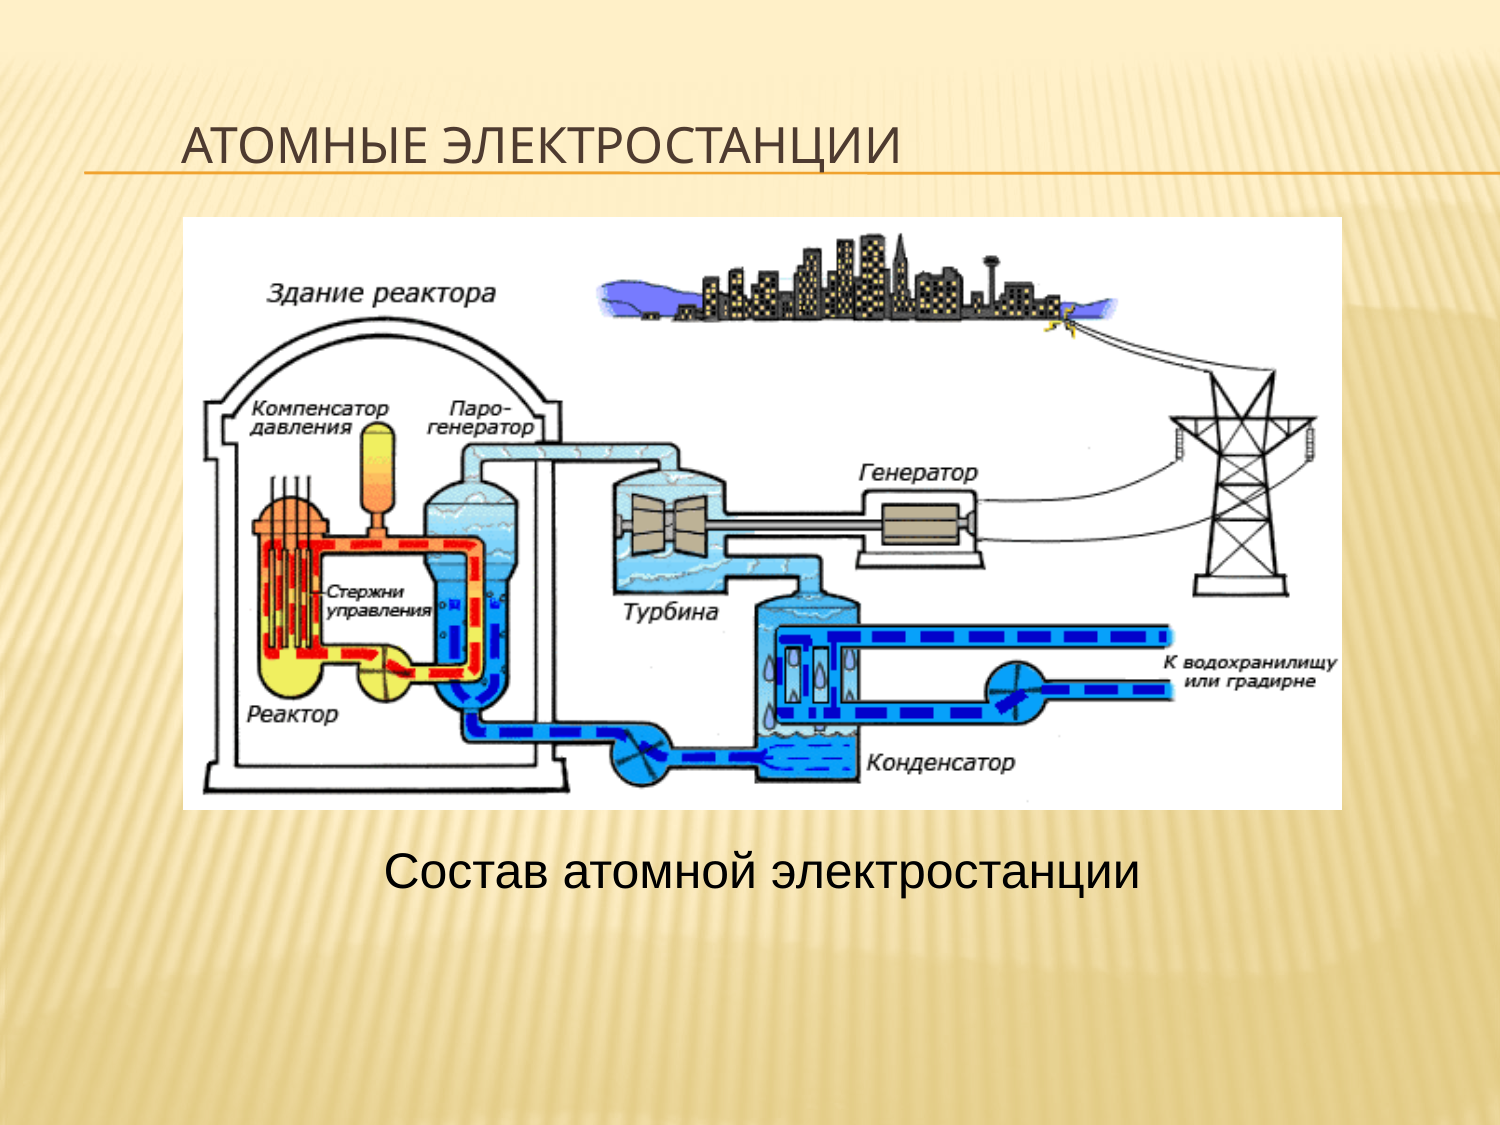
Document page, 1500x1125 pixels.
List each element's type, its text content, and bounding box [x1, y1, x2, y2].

text_box Состав атомной электростанции [368, 831, 1157, 907]
title Атомные электростанции [50, 75, 1475, 213]
picture [183, 217, 1342, 810]
